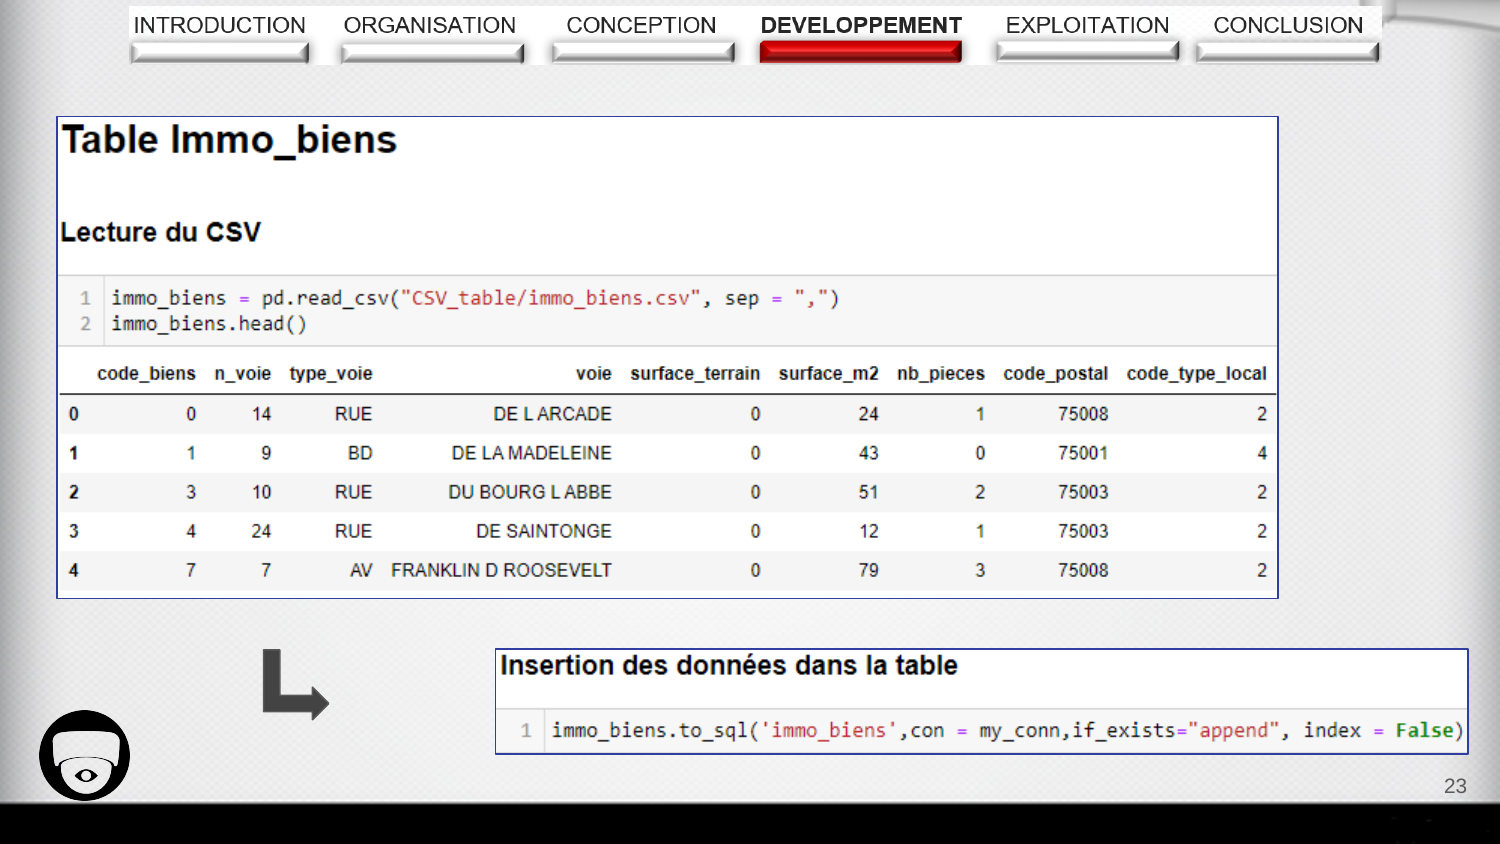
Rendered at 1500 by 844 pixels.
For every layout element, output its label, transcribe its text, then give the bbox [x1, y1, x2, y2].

slide_number ‹#› [1392, 753, 1483, 818]
picture [0, 0, 1500, 844]
text_box [263, 649, 329, 720]
